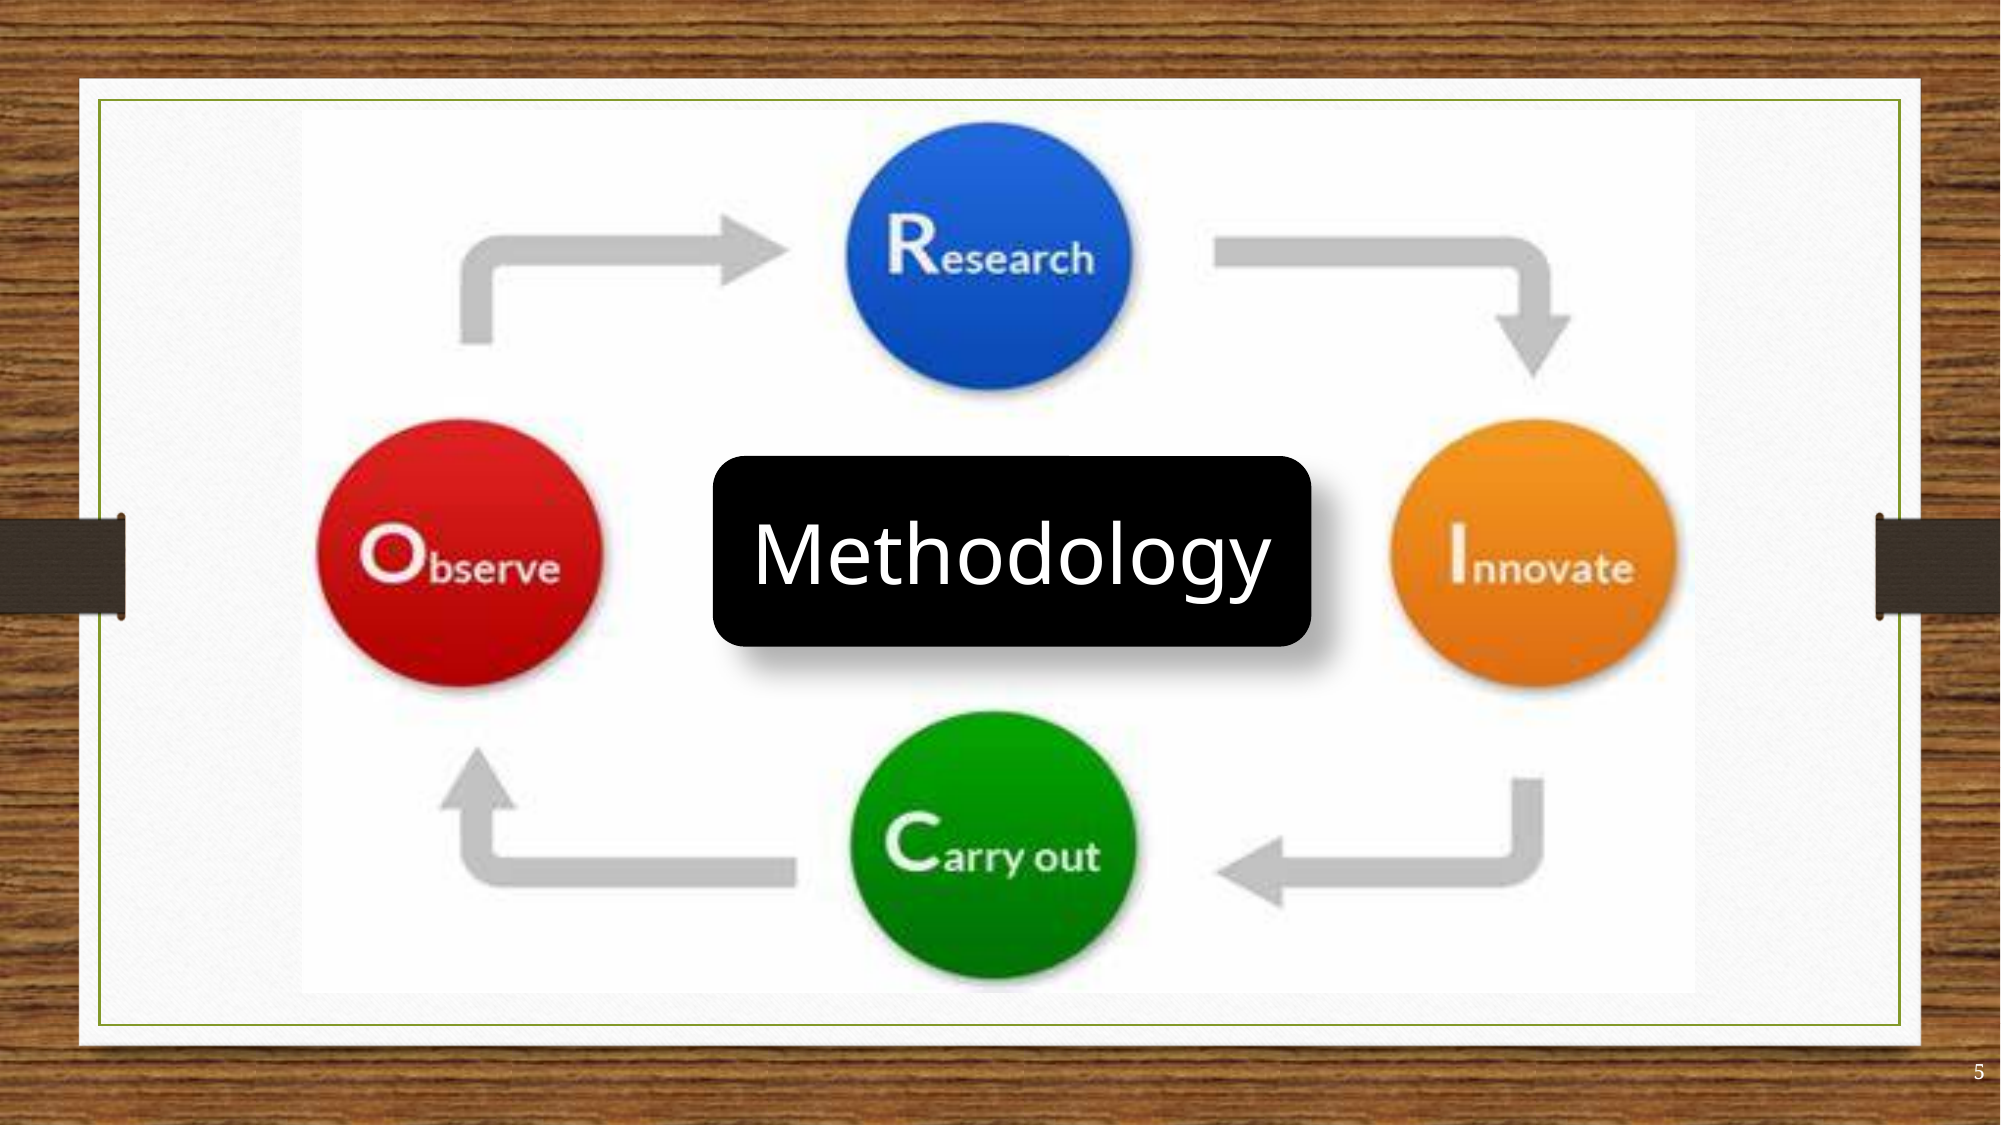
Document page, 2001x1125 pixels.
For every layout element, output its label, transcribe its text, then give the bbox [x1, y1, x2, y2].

slide_number 5 [1550, 1042, 2000, 1103]
picture [0, 0, 2001, 1125]
